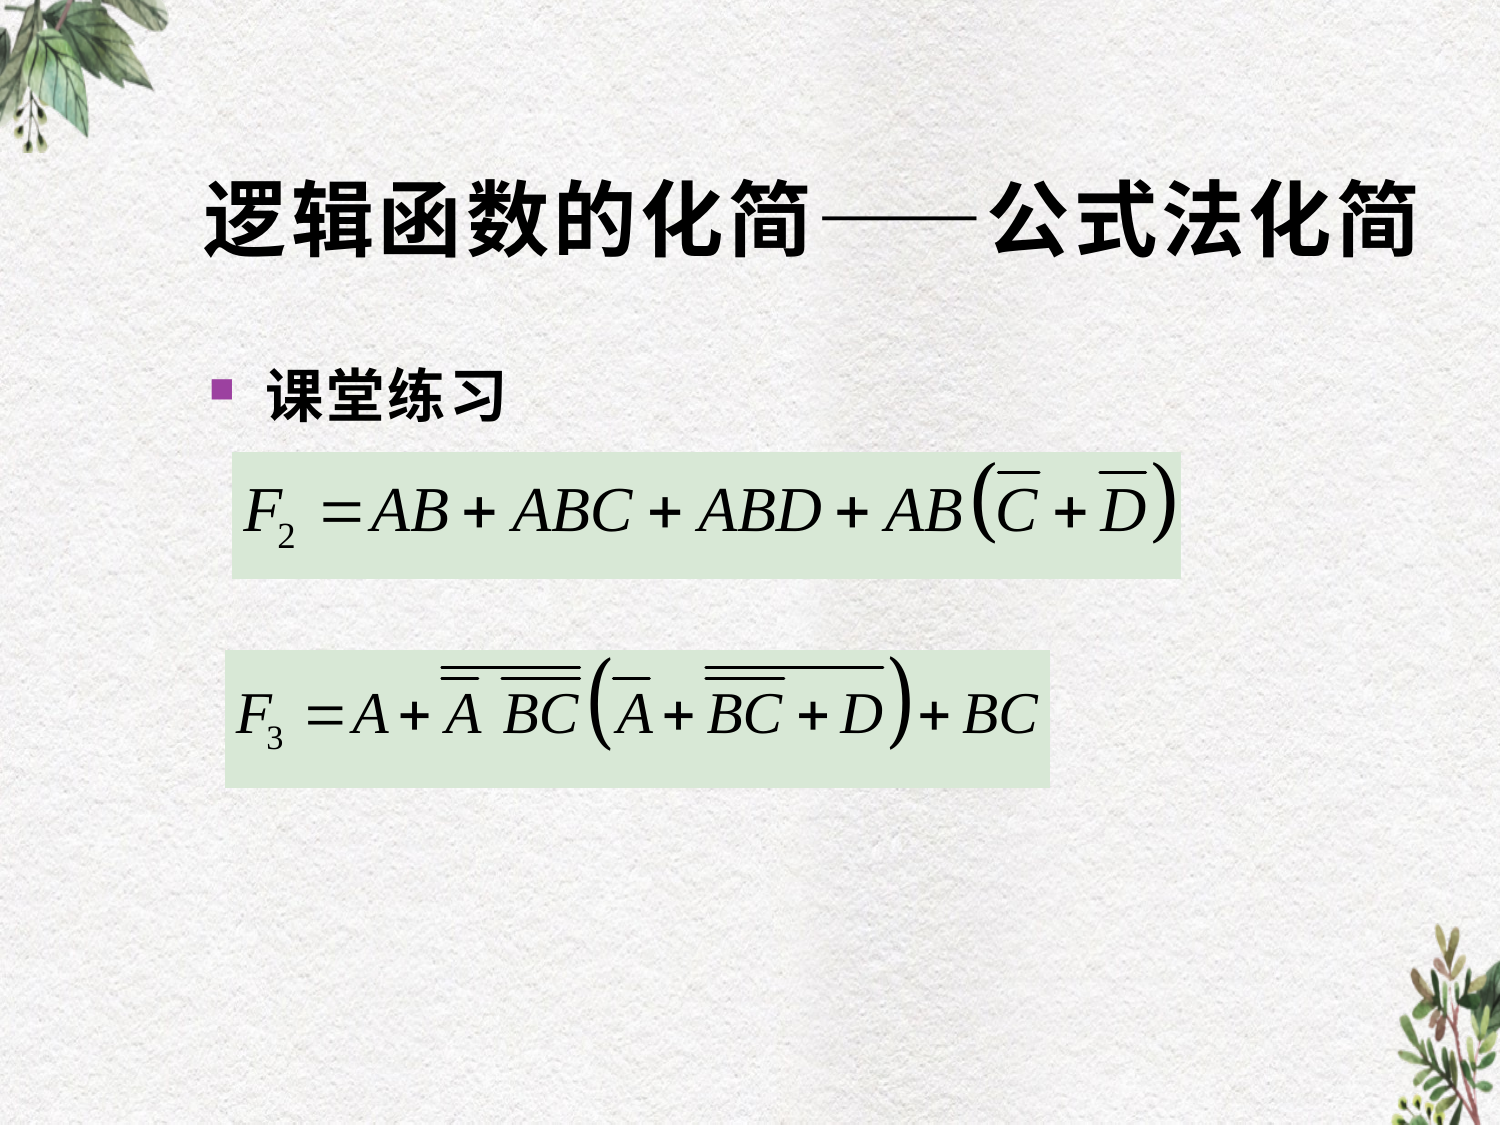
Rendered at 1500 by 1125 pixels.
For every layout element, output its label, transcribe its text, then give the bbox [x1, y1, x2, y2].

picture [0, 0, 1500, 1125]
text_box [231, 451, 1182, 580]
list 课堂练习 [193, 331, 1469, 1006]
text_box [224, 649, 1050, 789]
title 逻辑函数的化简——公式法化简 [188, 164, 1468, 275]
